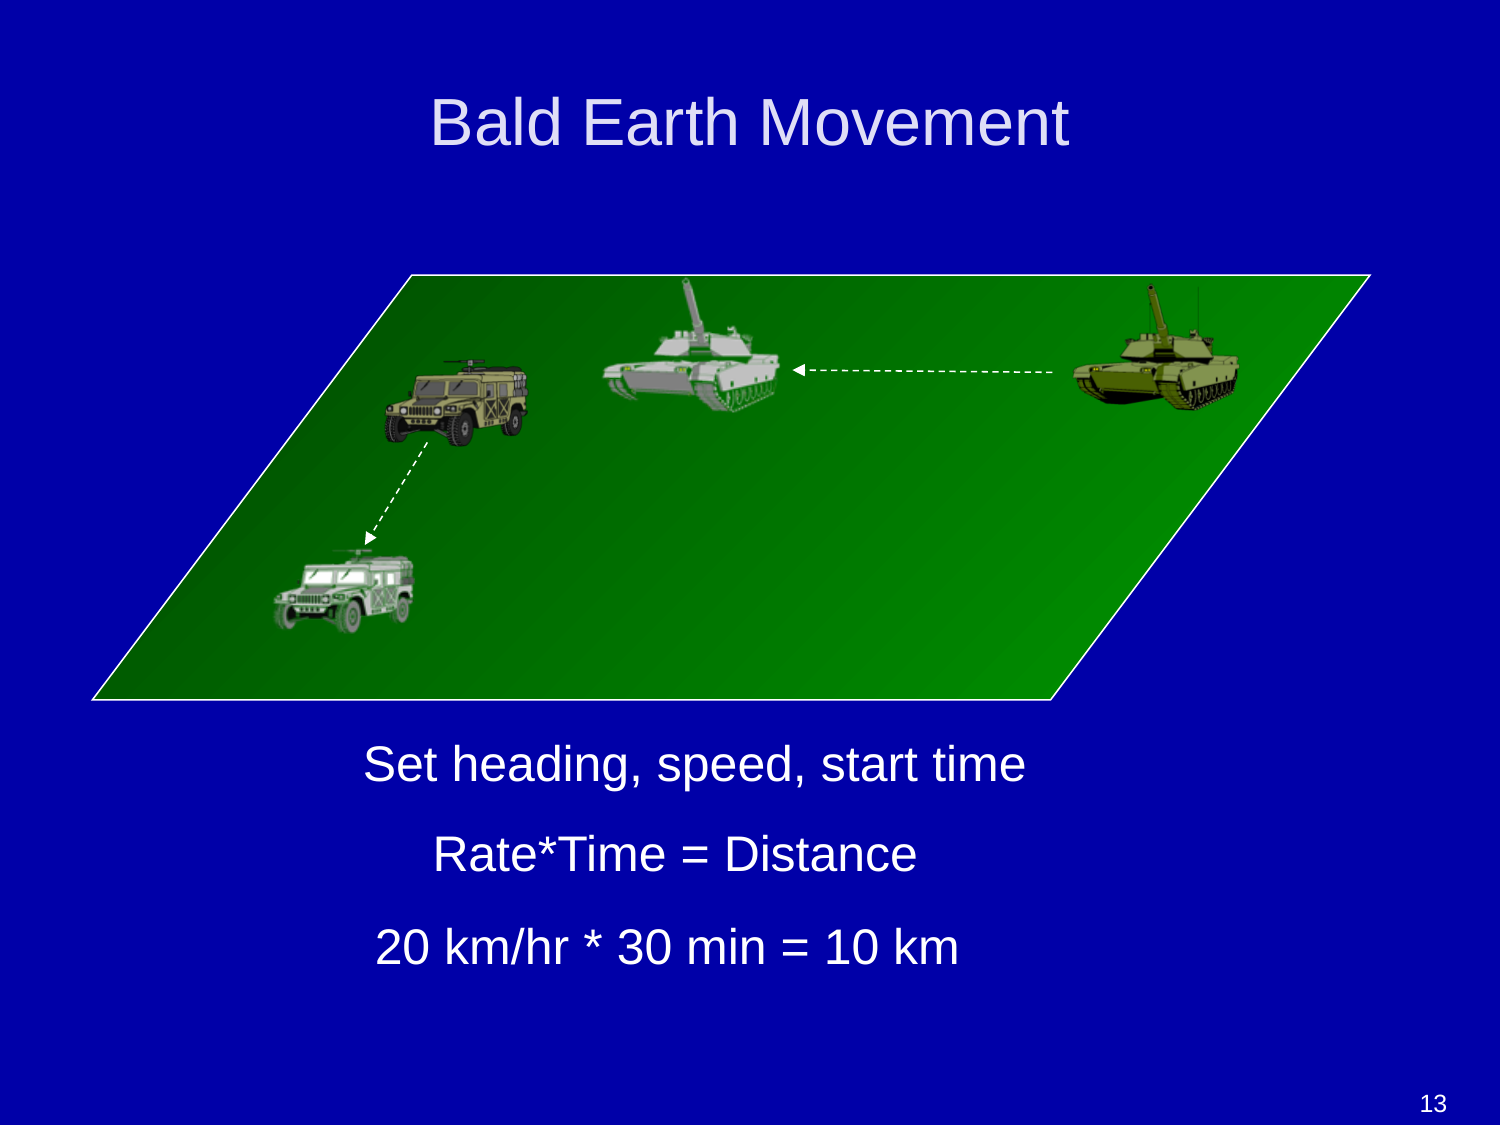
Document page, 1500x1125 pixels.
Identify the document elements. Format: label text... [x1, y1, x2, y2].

title Bald Earth Movement [74, 24, 1426, 213]
text_box Set heading, speed, start time [348, 724, 1043, 800]
text_box Rate*Time = Distance [417, 814, 934, 890]
picture [381, 357, 531, 449]
text_box 20 km/hr * 30 min = 10 km [359, 906, 976, 982]
slide_number 13 [1112, 1049, 1463, 1125]
picture [600, 275, 784, 417]
text_box [792, 363, 808, 377]
text_box [364, 528, 377, 545]
picture [1070, 281, 1242, 413]
text_box [92, 275, 1370, 700]
picture [271, 546, 418, 637]
